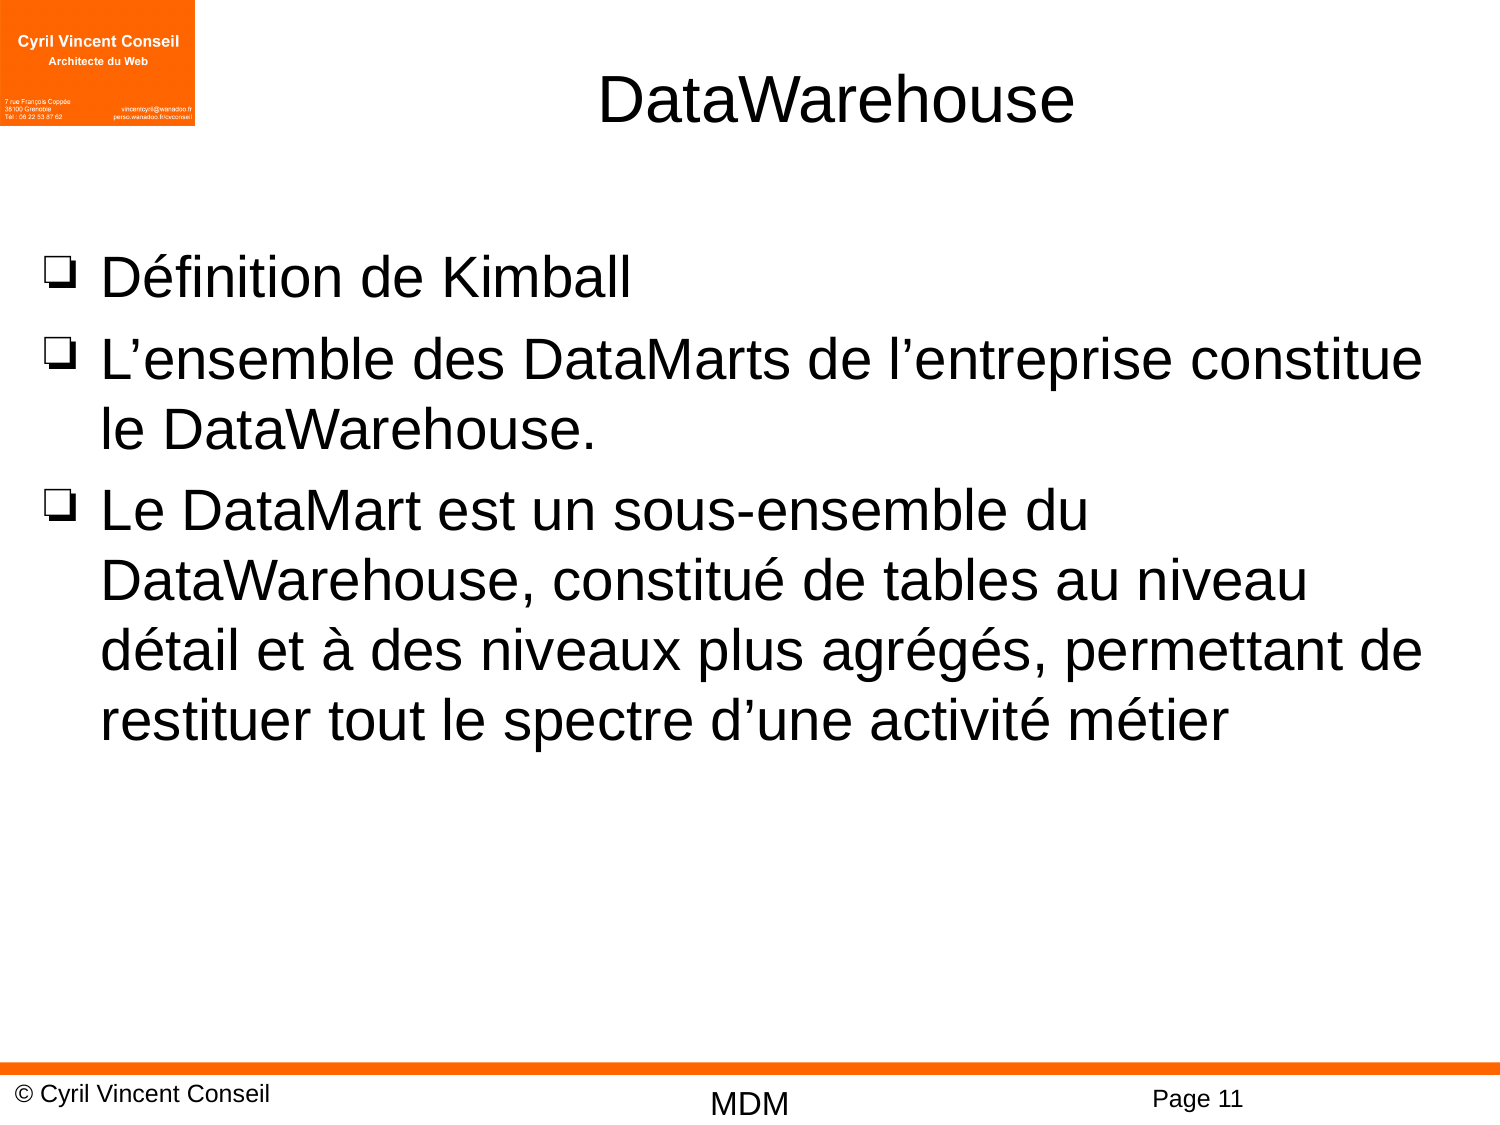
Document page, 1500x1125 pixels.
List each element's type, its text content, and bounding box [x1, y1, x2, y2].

list Définition de Kimball L’ensemble des DataMarts de l’entreprise constitue le DataWarehouse. Le DataMart est un sous-ensemble du DataWarehouse, constitué de tables au niveau détail et à des niveaux plus agrégés, permettant de restituer tout le spectre d’une activité métier [29, 231, 1468, 1059]
picture [0, 0, 195, 126]
title DataWarehouse [194, 2, 1480, 190]
